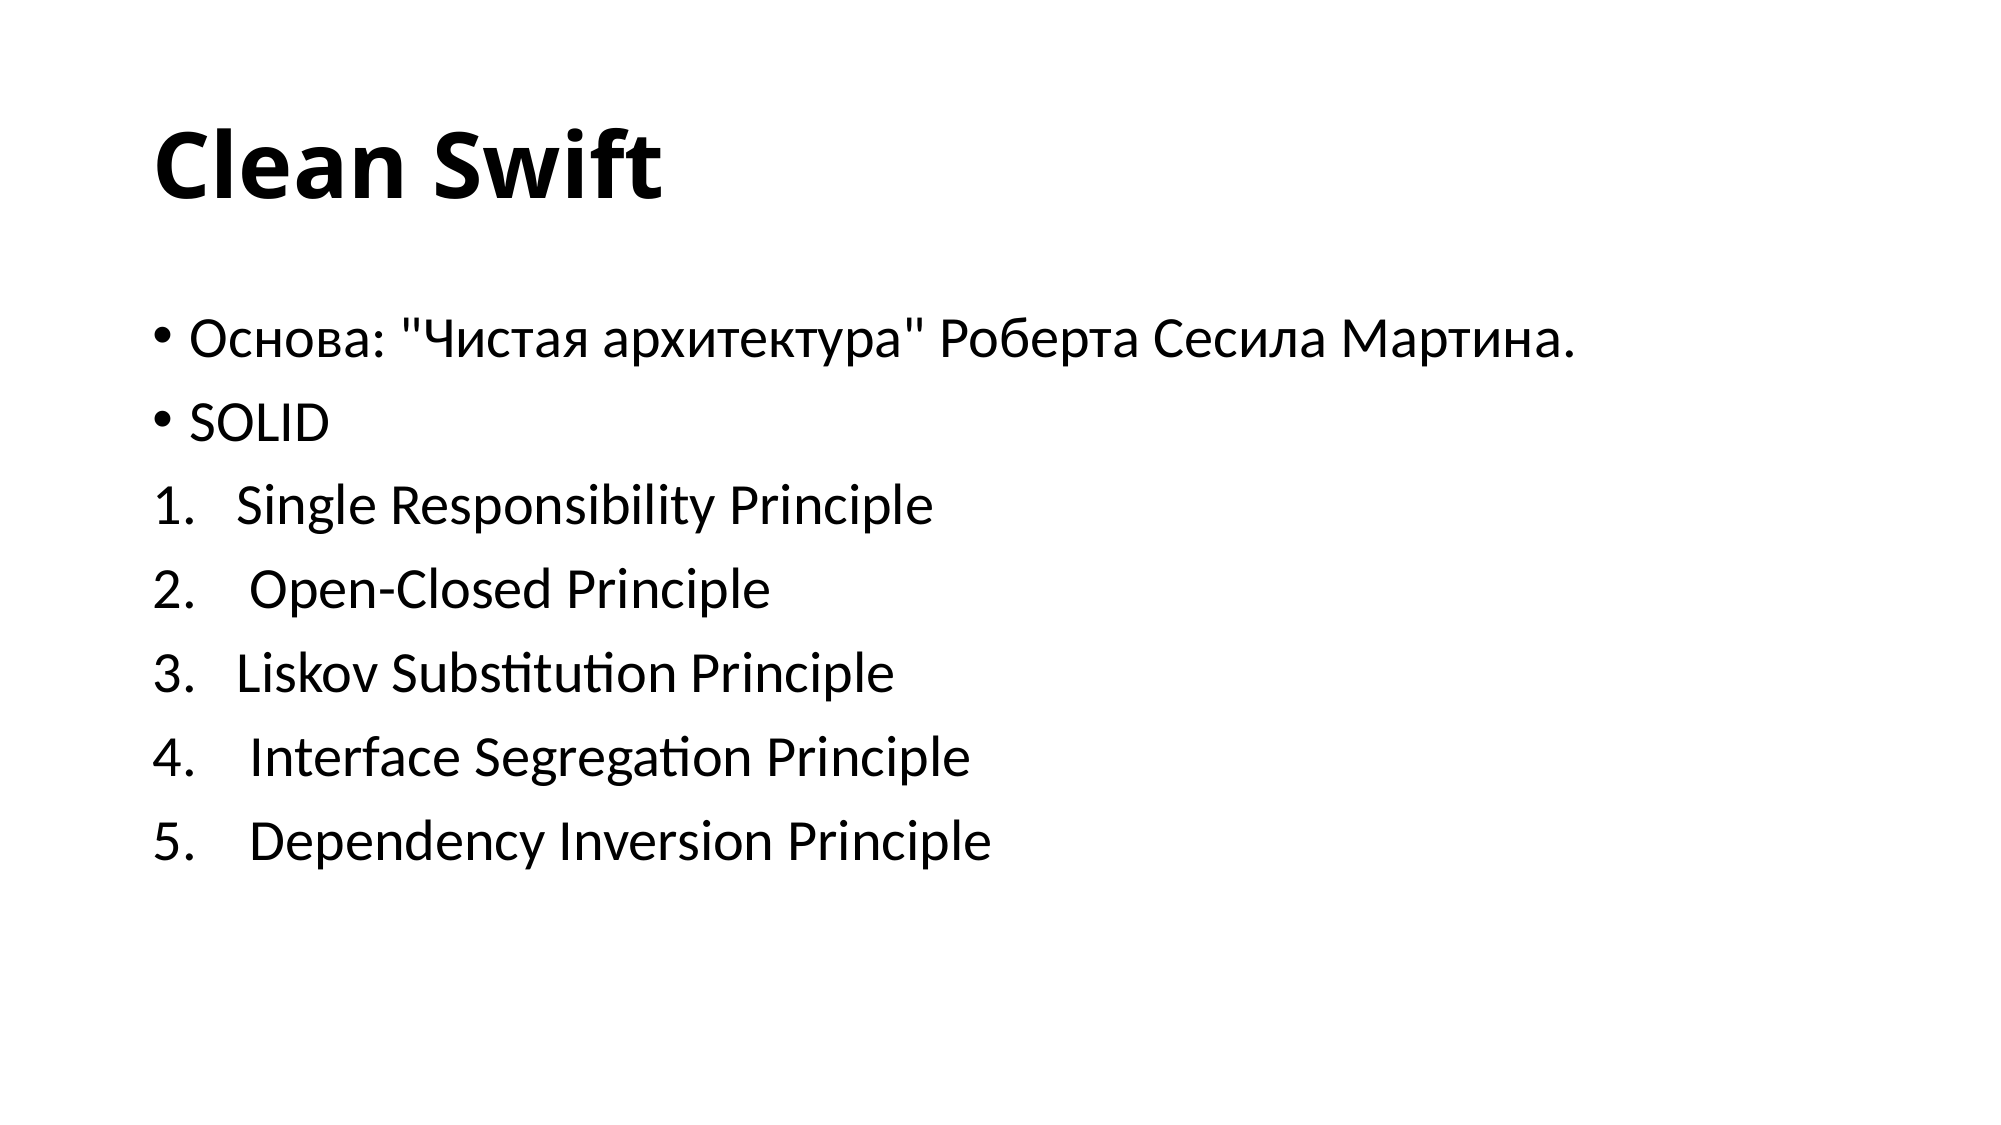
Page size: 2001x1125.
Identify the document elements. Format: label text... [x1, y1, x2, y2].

title Clean Swift [137, 59, 1863, 278]
list Основа: "Чистая архитектура" Роберта Сесила Мартина. SOLID Single Responsibility Principle Open-Closed Principle Liskov Substitution Principle Interface Segregation Principle Dependency Inversion Principle [137, 299, 1863, 1014]
